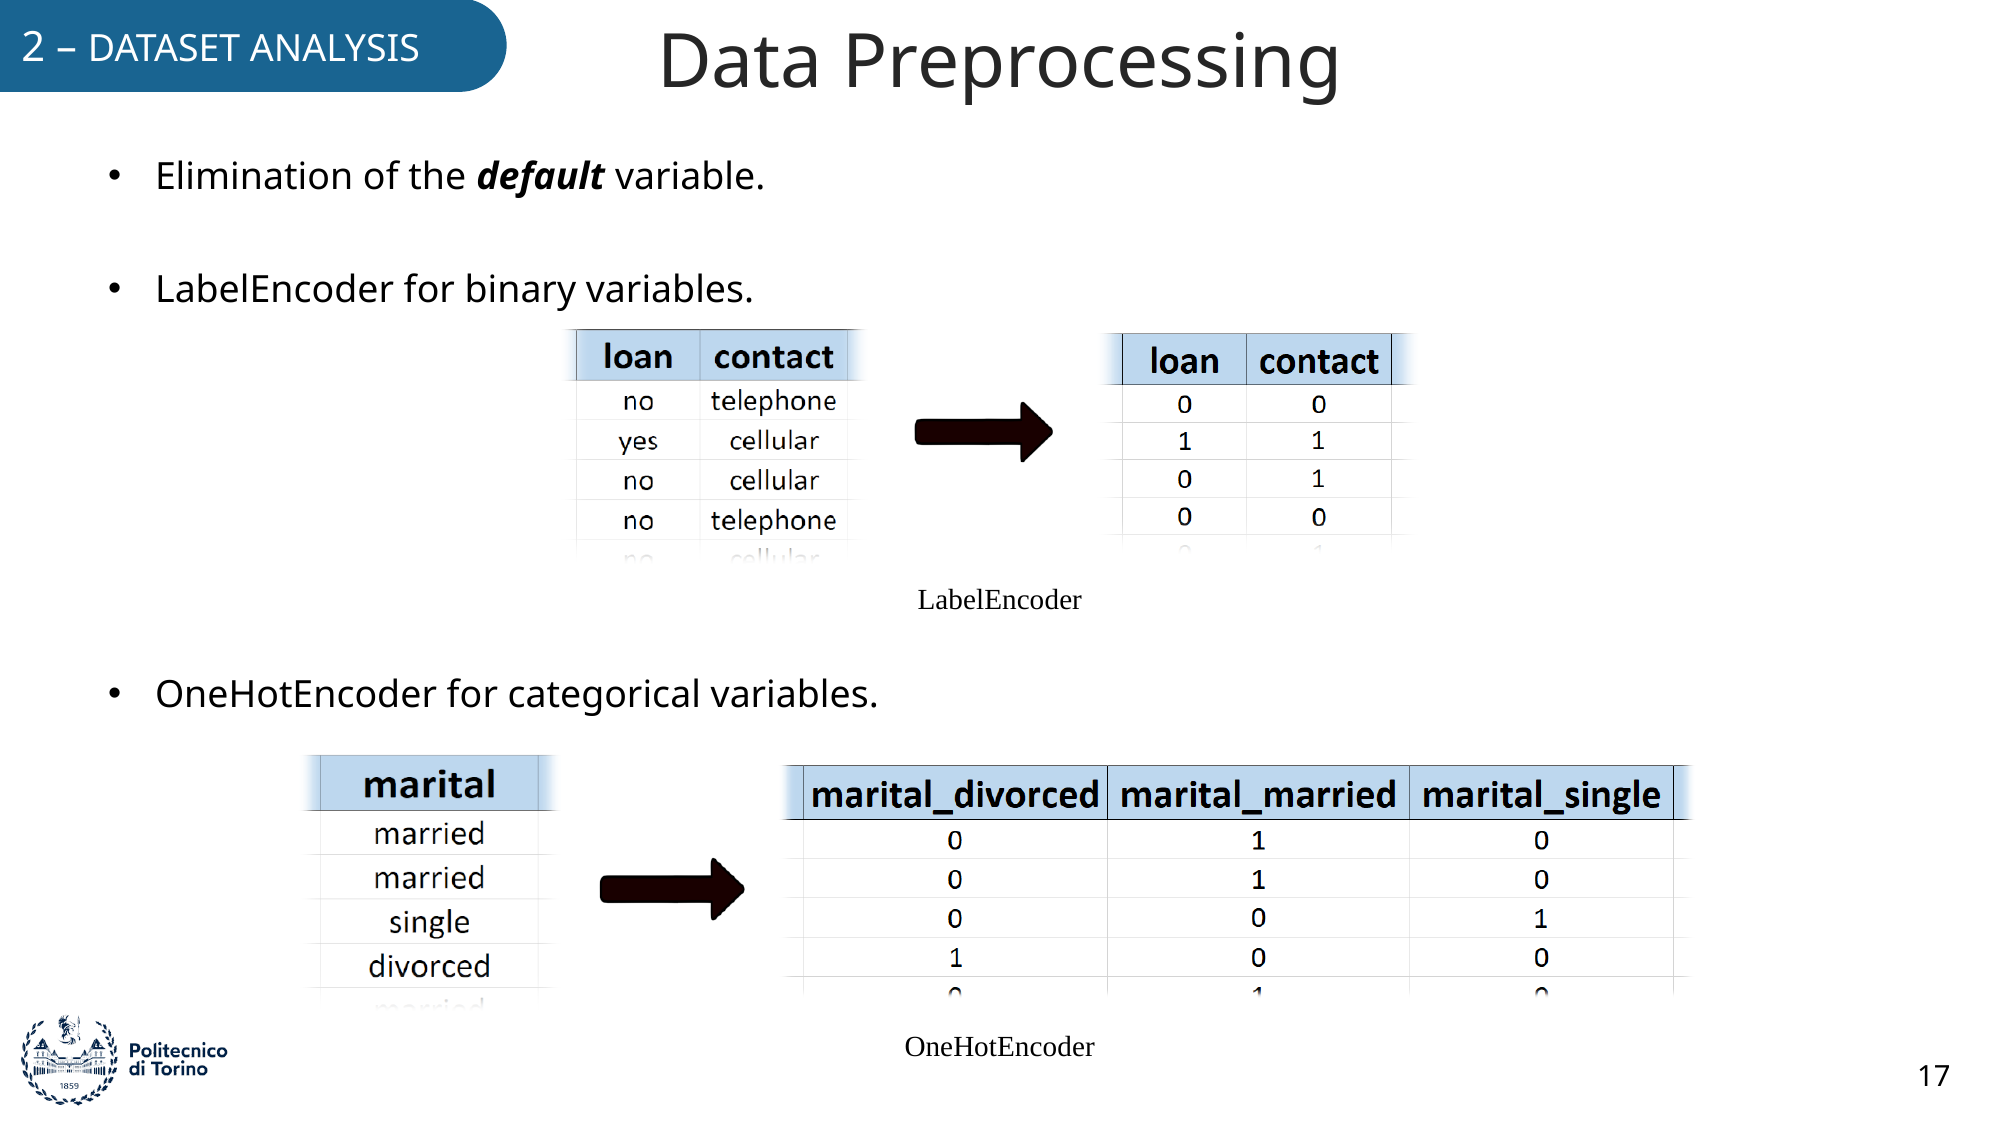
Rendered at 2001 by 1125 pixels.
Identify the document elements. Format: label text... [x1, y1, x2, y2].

picture [548, 318, 1452, 592]
text_box LabelEncoder [750, 592, 1249, 643]
text_box Data Preprocessing [0, 3, 2000, 123]
text_box Elimination of the default variable. LabelEncoder for binary variables. OneHotEncoder for categorical variables. [93, 123, 1979, 997]
picture [290, 744, 1710, 1021]
text_box 17 [1822, 1044, 1966, 1105]
picture [0, 972, 248, 1125]
text_box OneHotEncoder [750, 1021, 1249, 1090]
